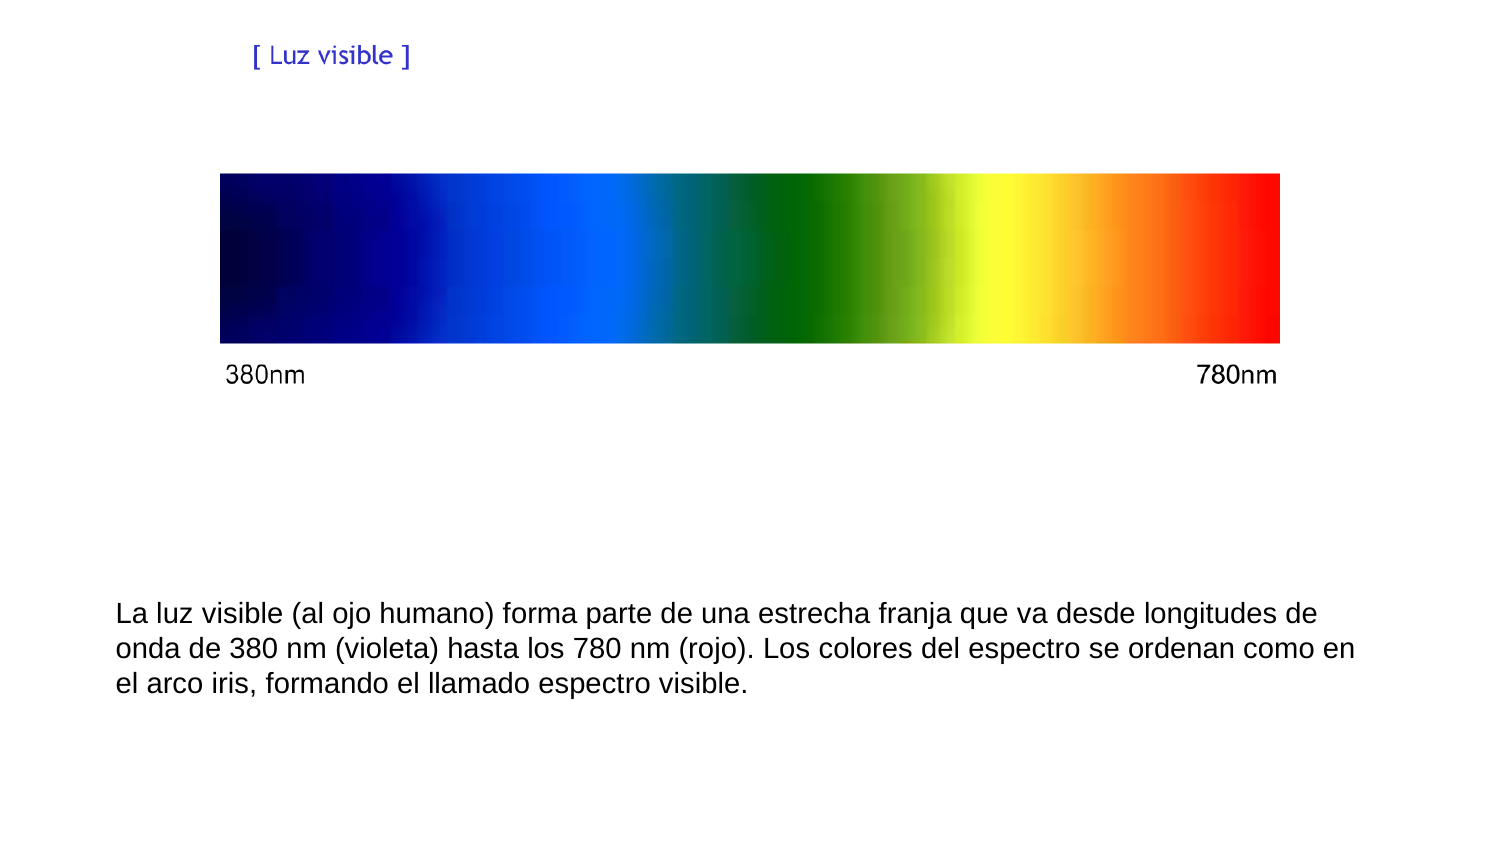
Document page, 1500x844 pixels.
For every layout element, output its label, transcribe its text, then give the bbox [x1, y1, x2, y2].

text_box La luz visible (al ojo humano) forma parte de una estrecha franja que va desde longitudes de onda de 380 nm (violeta) hasta los 780 nm (rojo). Los colores del espectro se ordenan como en el arco iris, formando el llamado espectro visible. [100, 579, 215, 715]
text_box La luz visible (al ojo humano) forma parte de una estrecha franja que va desde longitudes de onda de 380 nm (violeta) hasta los 780 nm (rojo). Los colores del espectro se ordenan como en el arco iris, formando el llamado espectro visible. [1285, 579, 1400, 715]
picture [220, 24, 1280, 819]
